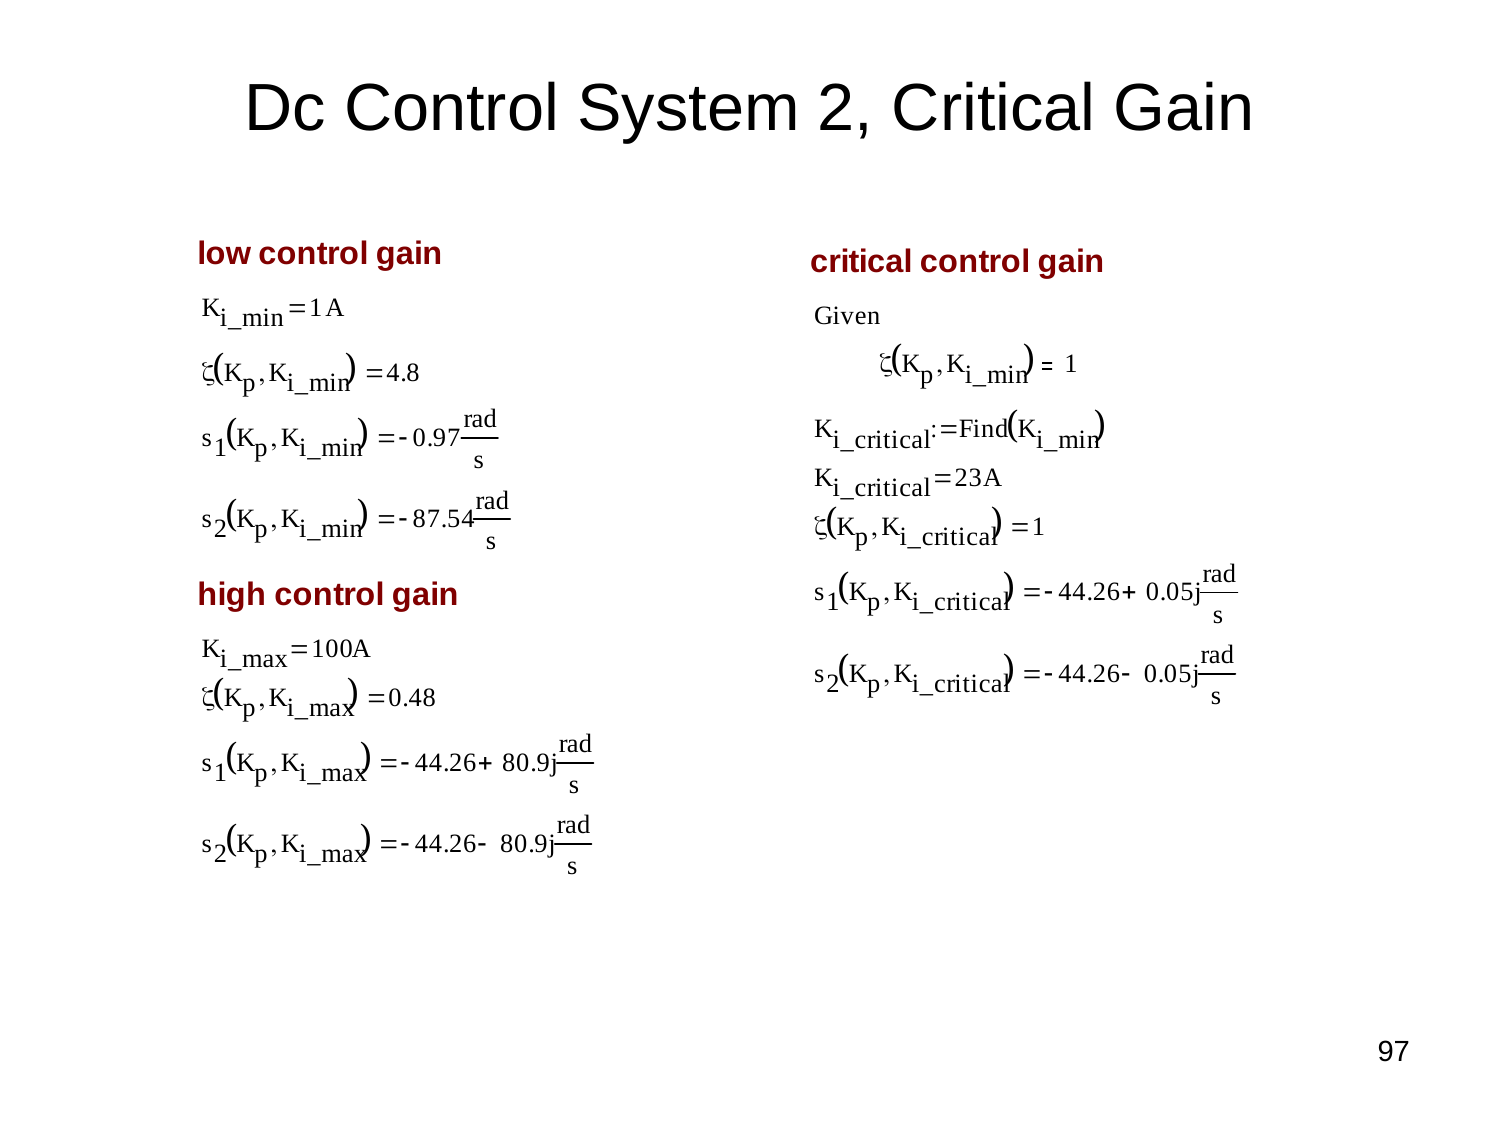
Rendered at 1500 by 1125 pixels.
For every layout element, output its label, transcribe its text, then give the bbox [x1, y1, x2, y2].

picture [187, 224, 596, 883]
slide_number 97 [1074, 1024, 1426, 1103]
title Dc Control System 2, Critical Gain [74, 44, 1426, 163]
picture [799, 232, 1240, 713]
